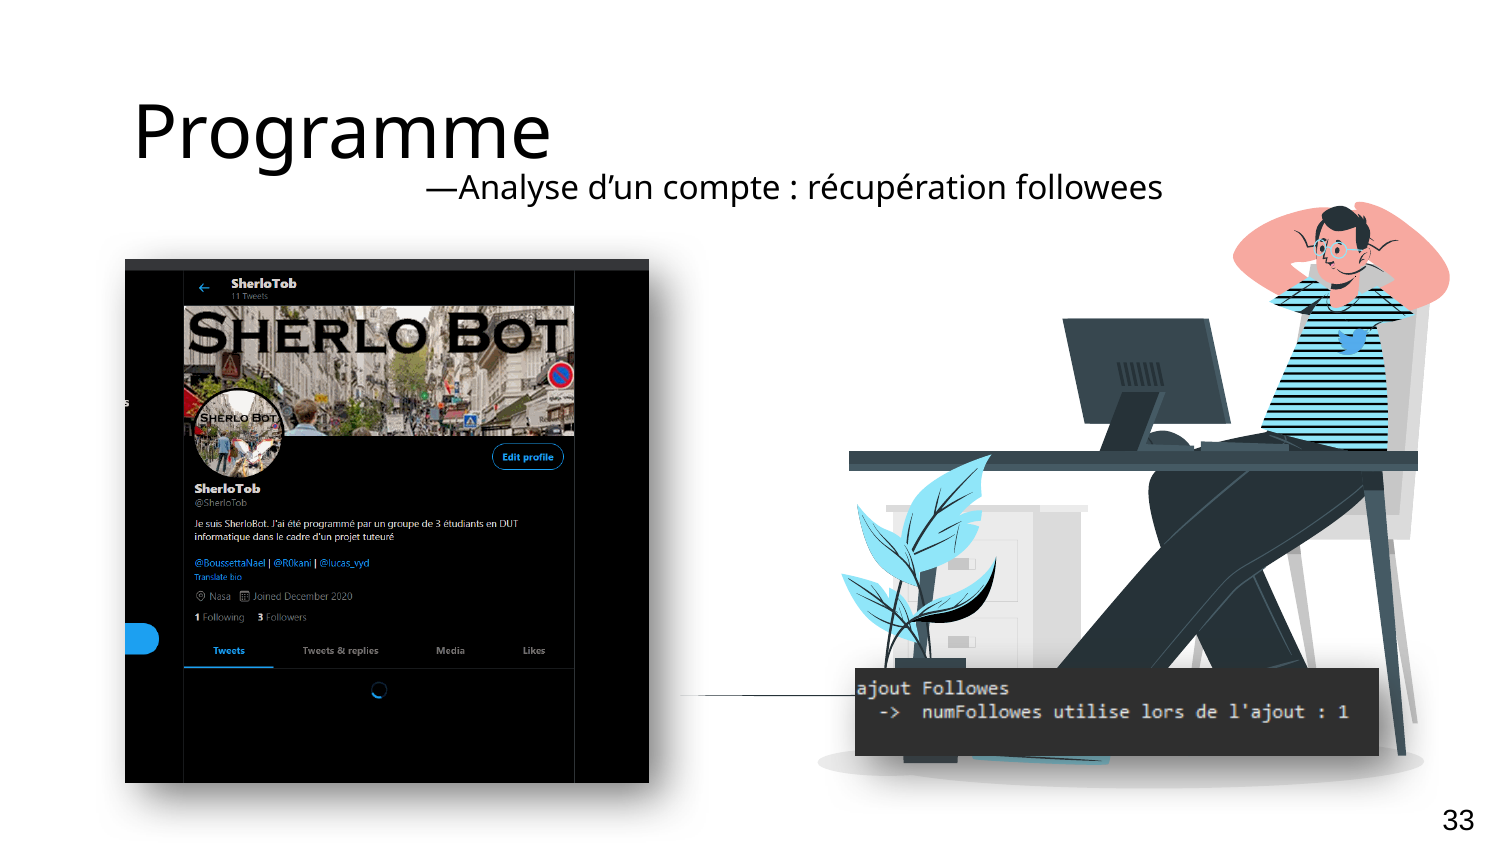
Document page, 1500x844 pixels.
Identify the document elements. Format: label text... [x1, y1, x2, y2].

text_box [680, 201, 1452, 789]
picture [1329, 317, 1378, 367]
text_box 33 [1417, 793, 1500, 844]
text_box Programme [117, 55, 681, 202]
picture [854, 667, 1379, 756]
picture [125, 259, 650, 783]
text_box —Analyse d’un compte : récupération followees [410, 124, 1325, 248]
